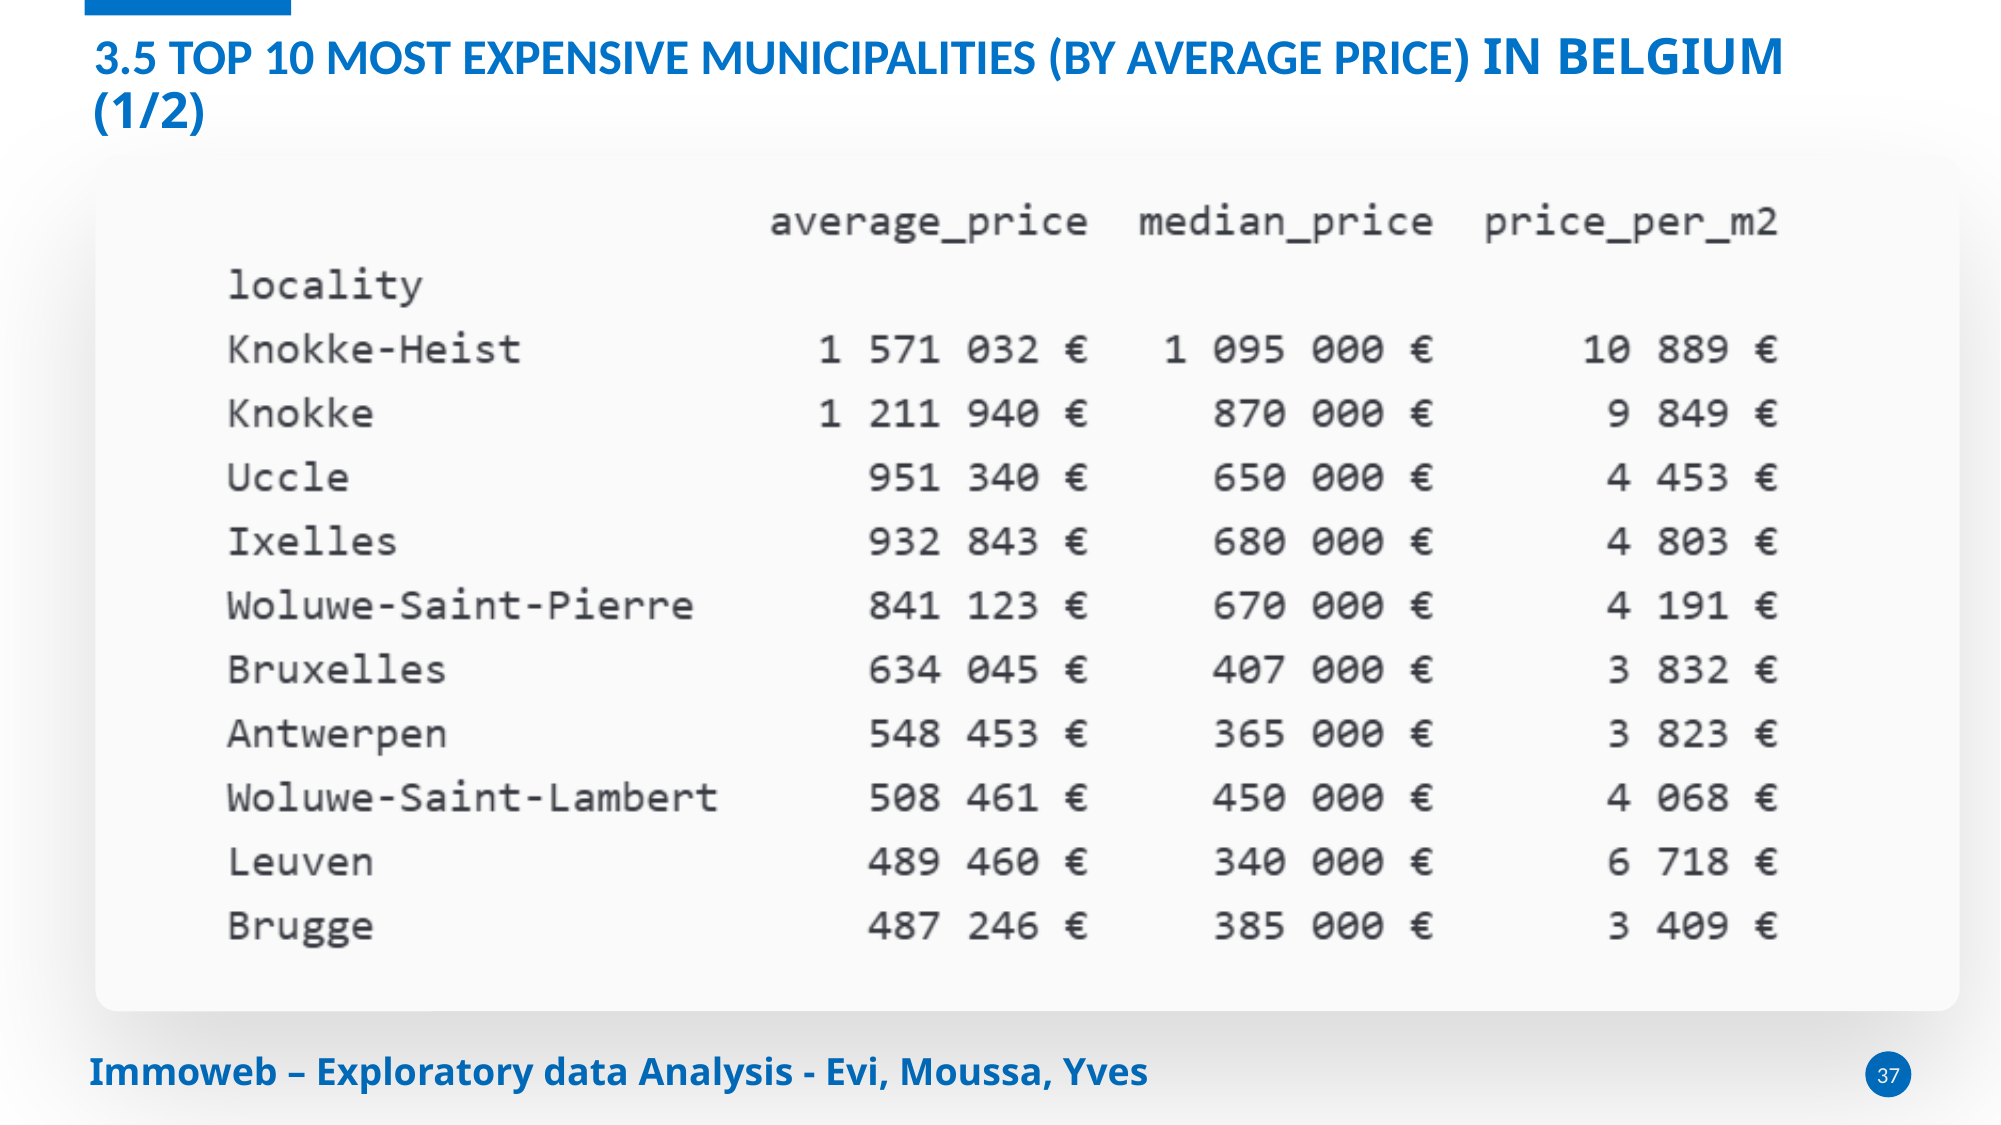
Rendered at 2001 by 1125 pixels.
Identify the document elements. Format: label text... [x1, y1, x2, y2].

picture [206, 197, 1794, 957]
title 3.5 Top 10 most expensive municipalities (by average price) in beLgium (1/2) [78, 0, 1922, 187]
text_box [95, 155, 1960, 1012]
